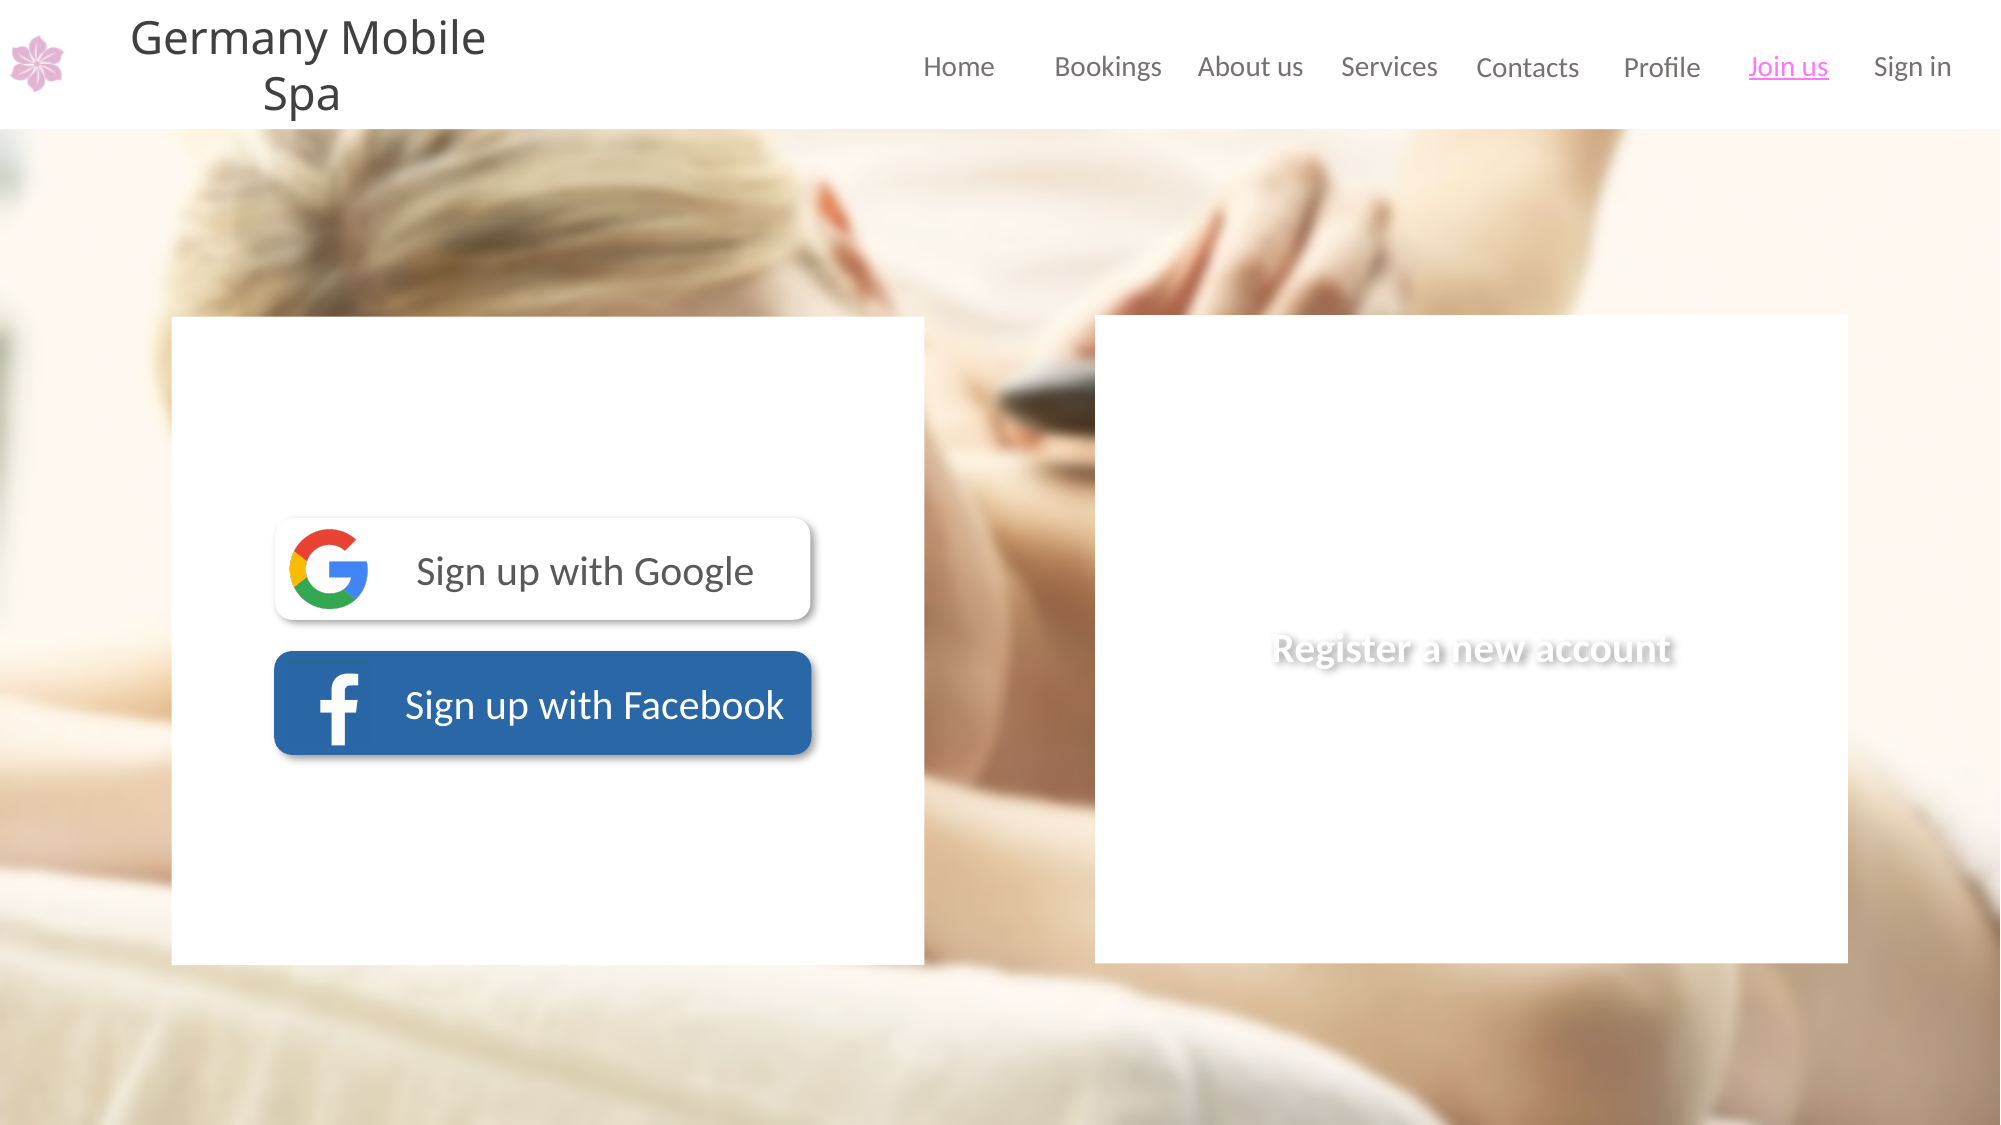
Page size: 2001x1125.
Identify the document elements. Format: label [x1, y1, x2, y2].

picture [0, 0, 2000, 1125]
text_box [260, 652, 811, 754]
text_box [275, 518, 811, 620]
